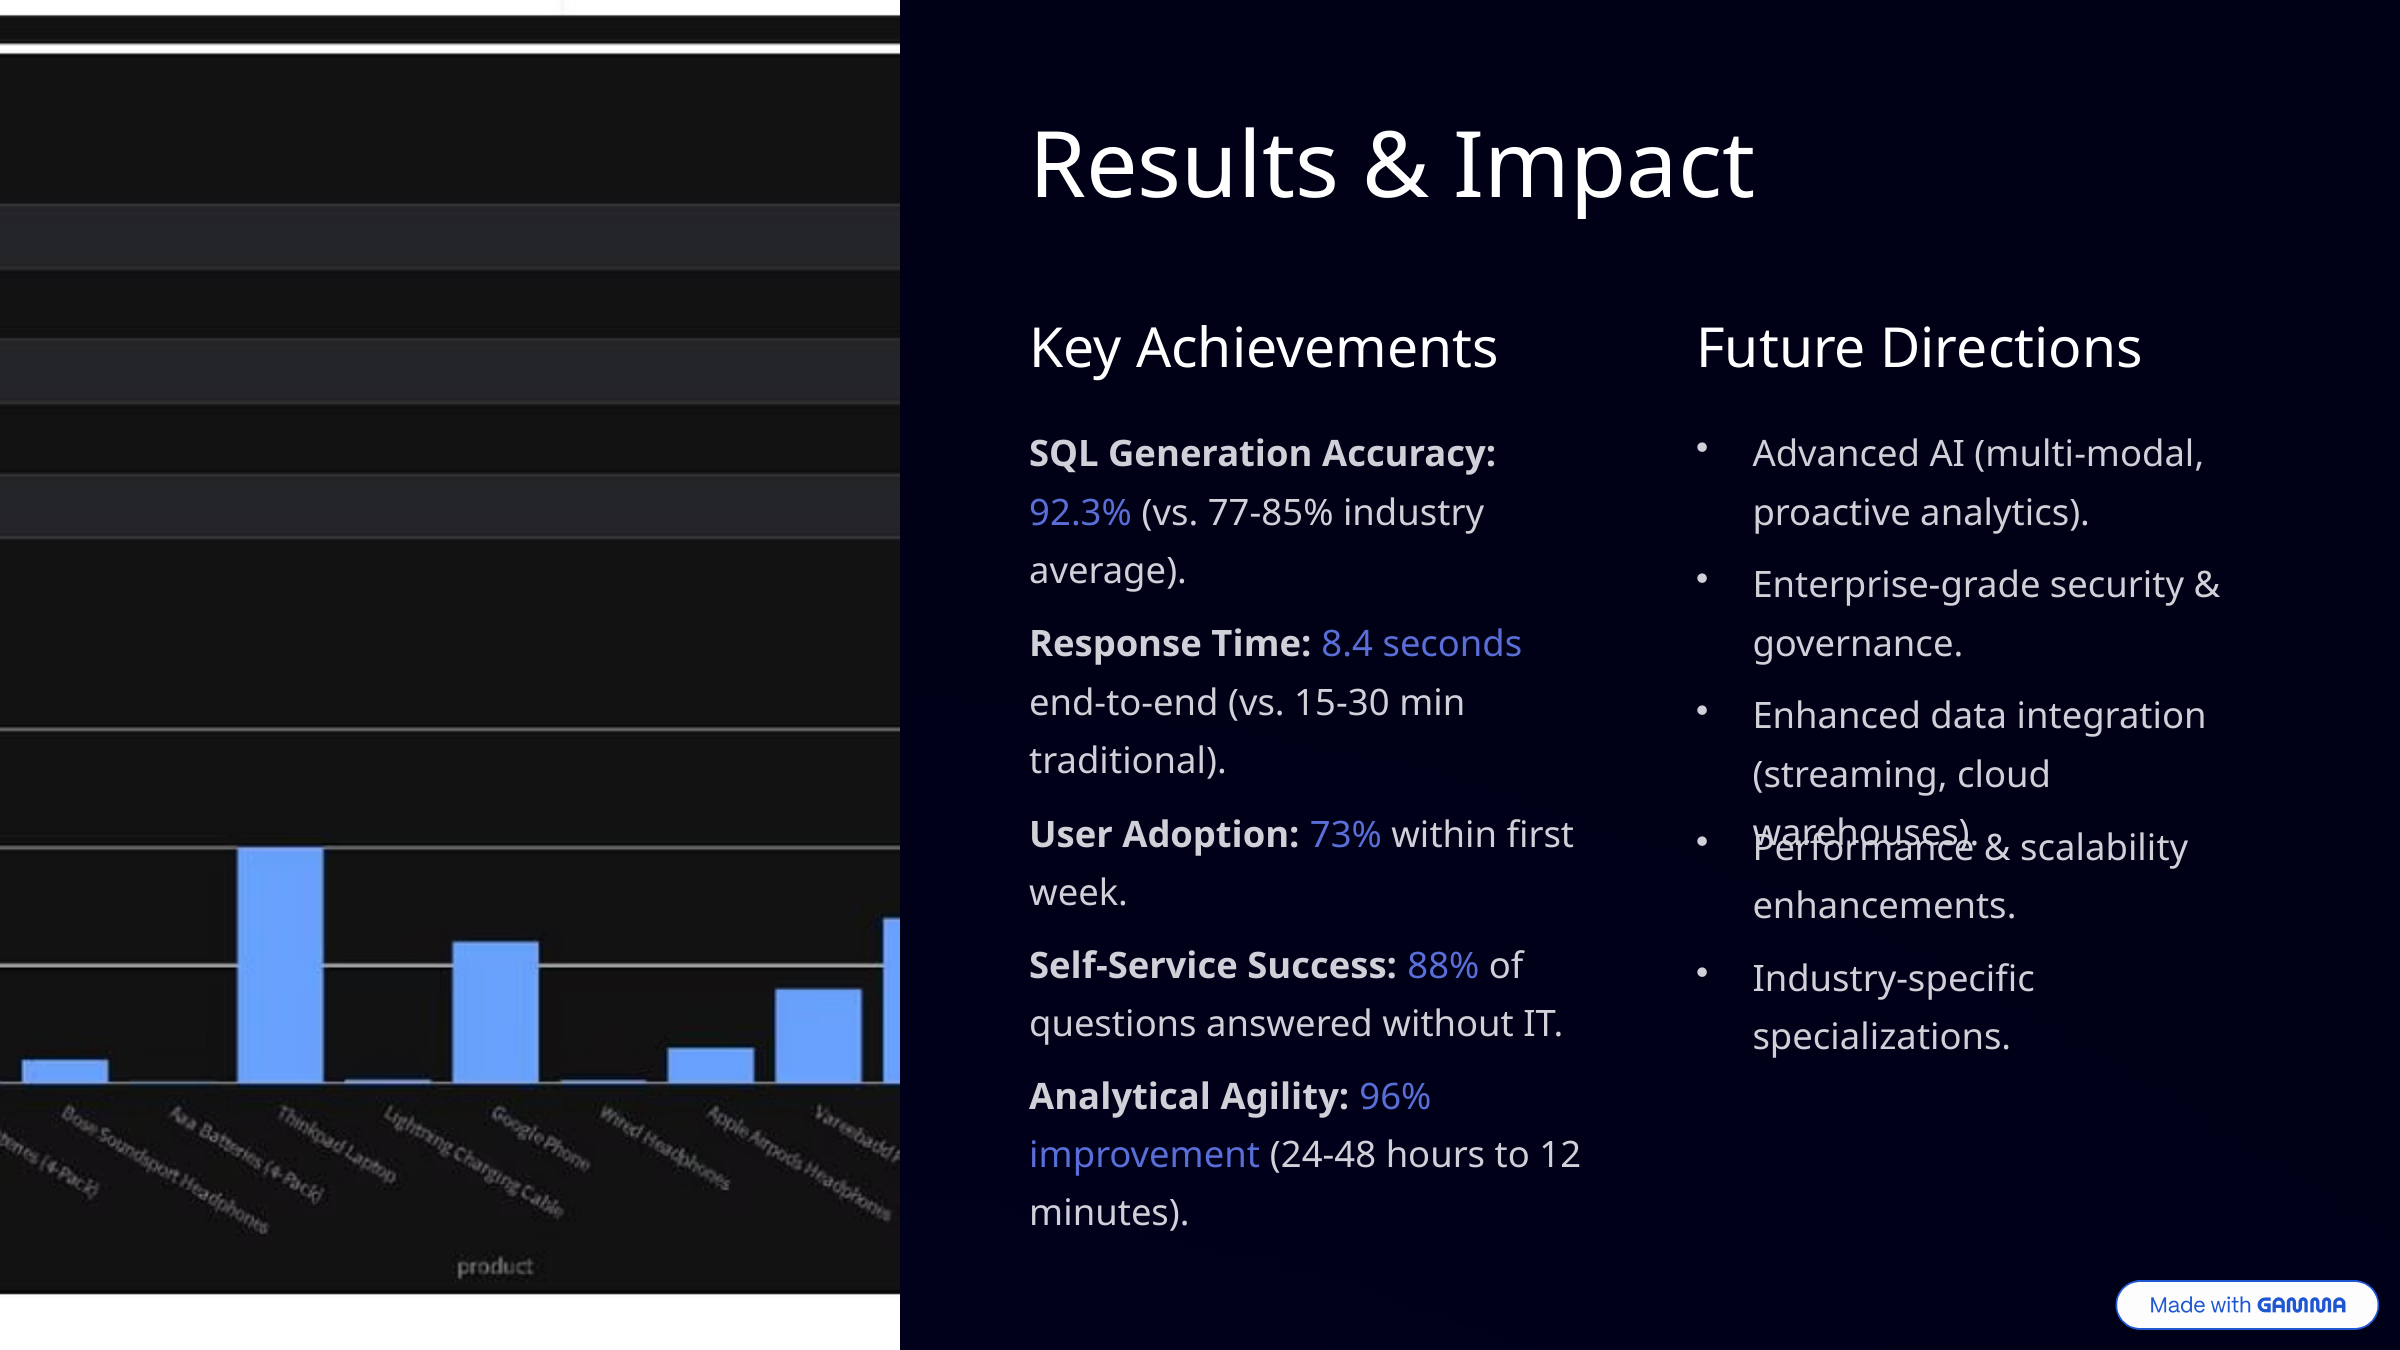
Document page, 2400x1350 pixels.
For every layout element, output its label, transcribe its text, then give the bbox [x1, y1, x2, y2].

picture [2106, 1271, 2389, 1339]
text_box Enterprise-grade security & governance. [1696, 546, 2272, 665]
text_box Enhanced data integration (streaming, cloud warehouses). [1696, 677, 2272, 796]
text_box Self-Service Success: 88% of questions answered without IT. [1029, 927, 1605, 1046]
picture [0, 0, 900, 1350]
text_box Results & Impact [1029, 101, 1953, 218]
text_box Key Achievements [1029, 309, 1584, 379]
text_box Future Directions [1696, 309, 2251, 379]
text_box Industry-specific specializations. [1696, 939, 2272, 1059]
text_box User Adoption: 73% within first week. [1029, 796, 1605, 915]
text_box Performance & scalability enhancements. [1696, 808, 2272, 927]
text_box SQL Generation Accuracy: 92.3% (vs. 77-85% industry average). [1029, 415, 1605, 593]
text_box Analytical Agility: 96% improvement (24-48 hours to 12 minutes). [1029, 1058, 1605, 1236]
text_box Response Time: 8.4 seconds end-to-end (vs. 15-30 min traditional). [1029, 605, 1605, 784]
text_box Advanced AI (multi-modal, proactive analytics). [1696, 415, 2272, 534]
